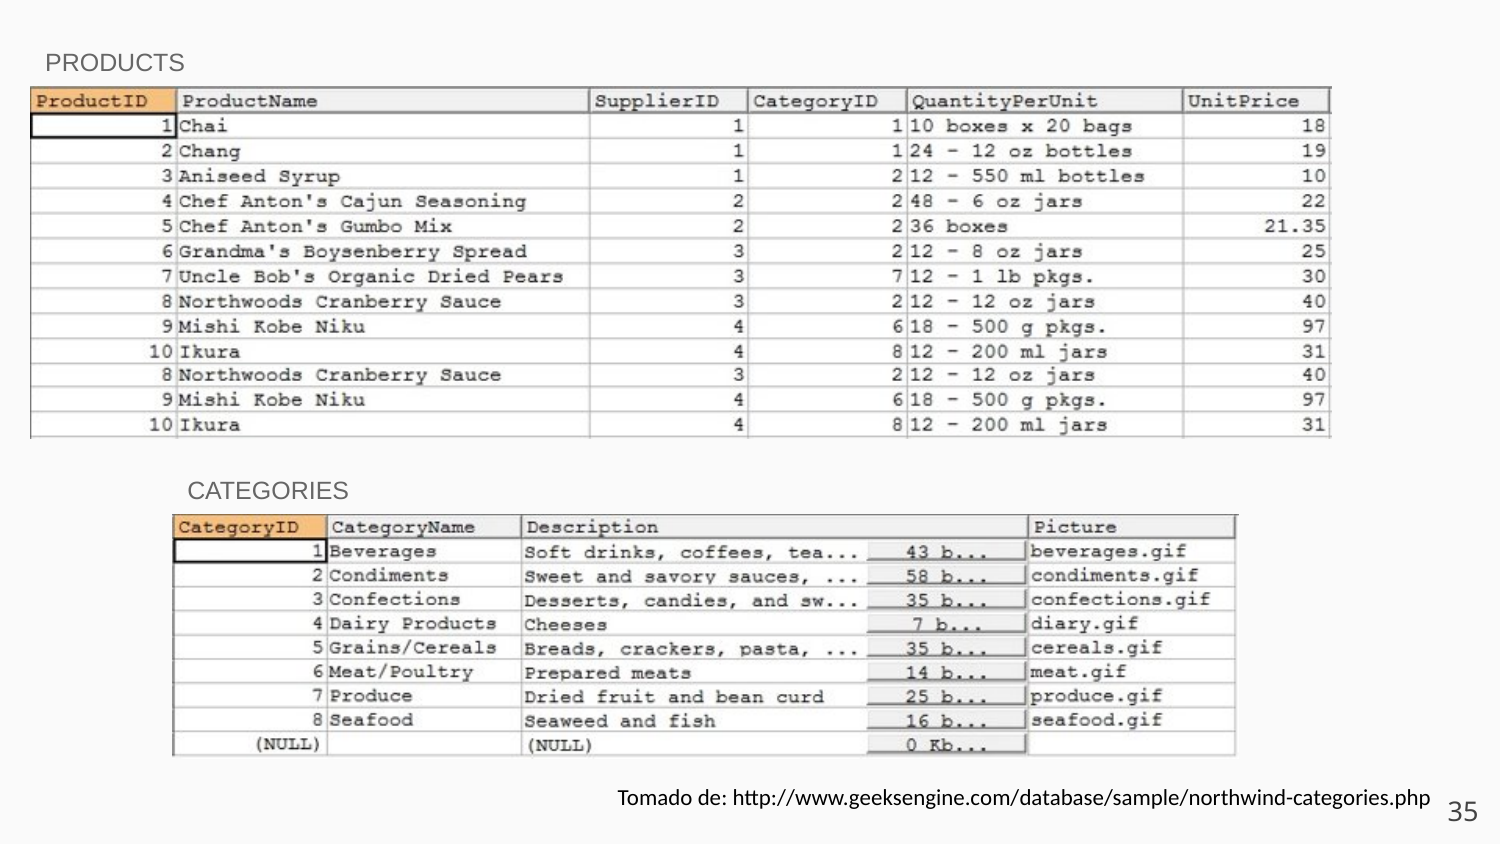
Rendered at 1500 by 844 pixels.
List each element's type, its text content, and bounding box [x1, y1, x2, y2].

picture [172, 514, 1239, 759]
text_box Tomado de: http://www.geeksengine.com/database/sample/northwind-categories.php​ [7, 768, 1447, 824]
text_box PRODUCTS [30, 36, 257, 85]
text_box CATEGORIES [172, 464, 399, 514]
slide_number ‹#› [1403, 779, 1494, 844]
picture [29, 86, 1332, 439]
